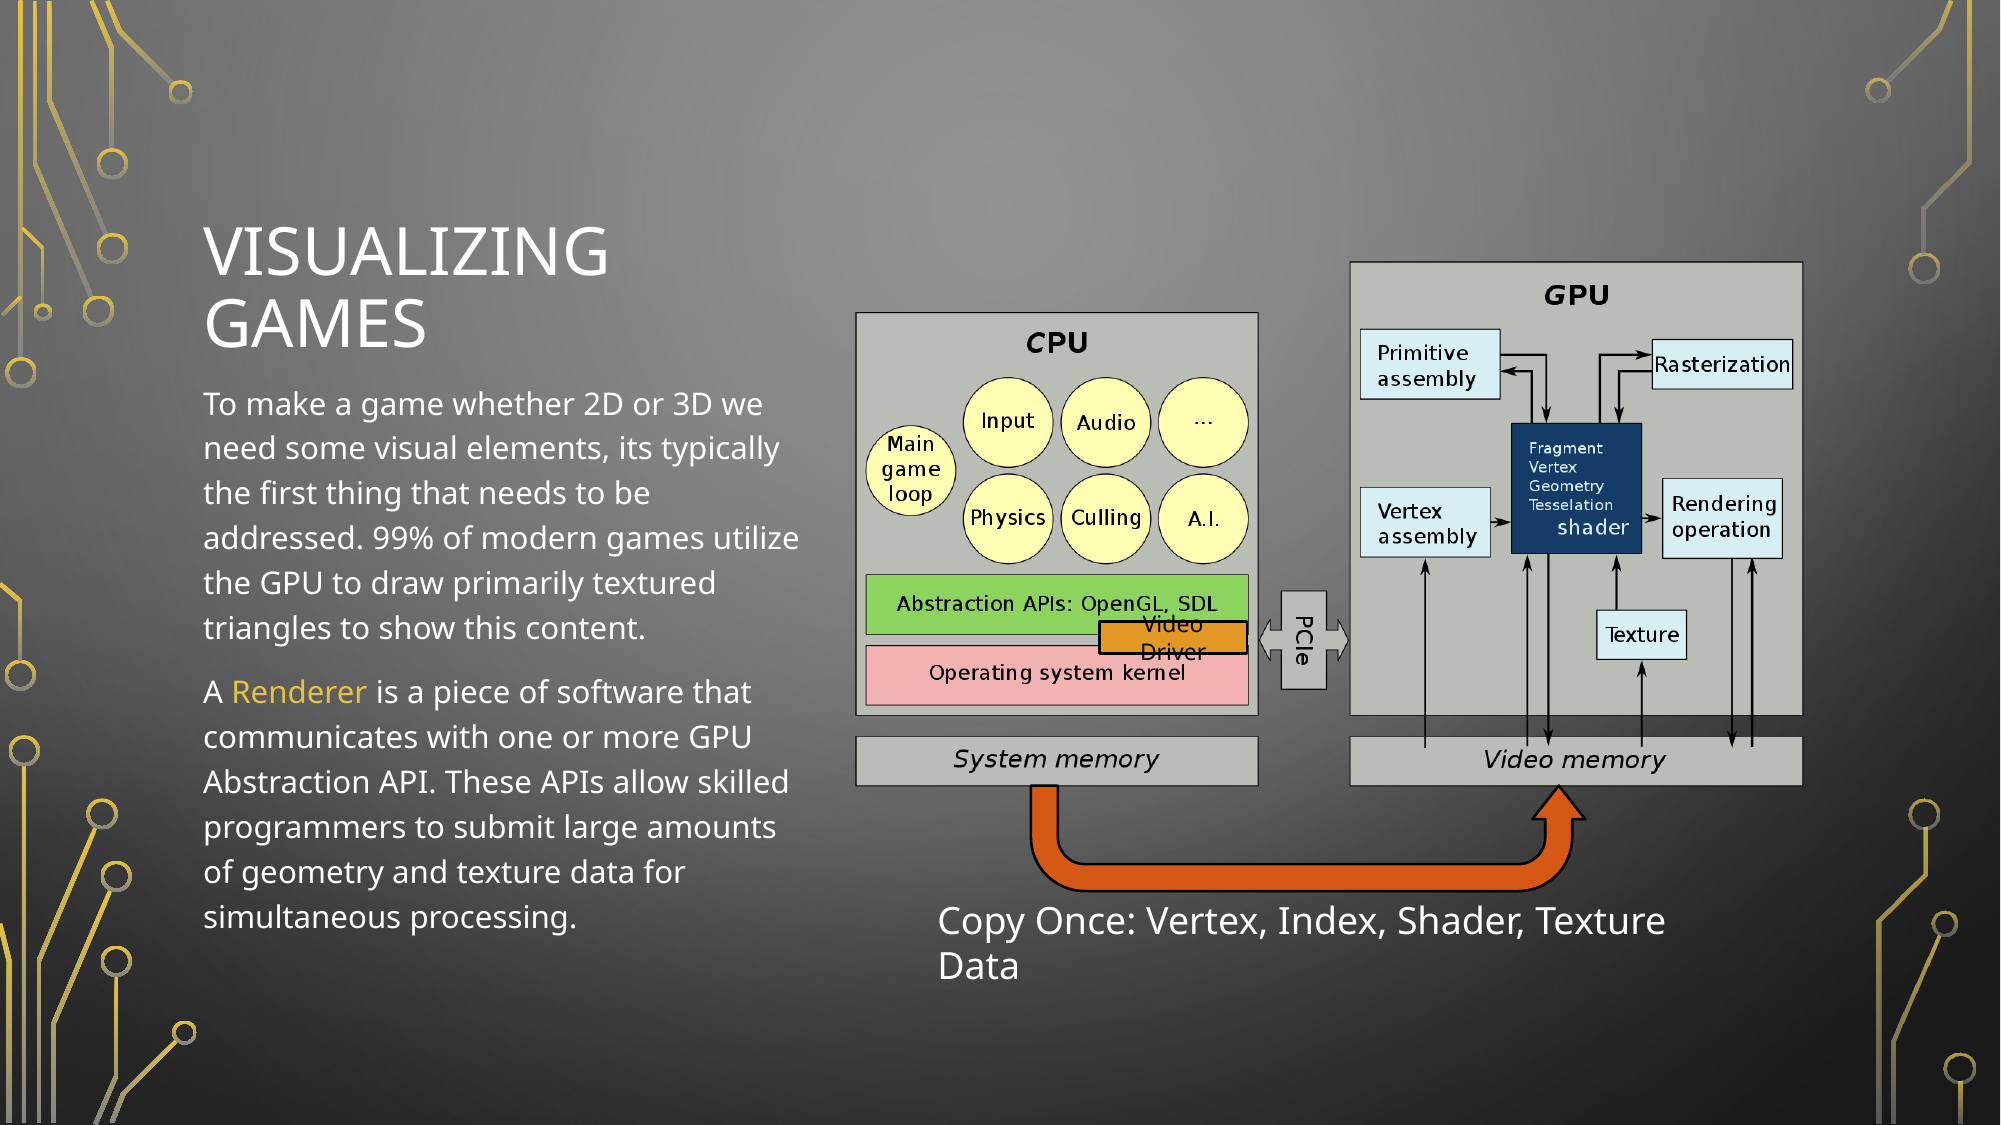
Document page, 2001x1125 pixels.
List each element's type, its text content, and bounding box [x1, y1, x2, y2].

list To make a game whether 2D or 3D we need some visual elements, its typically the first thing that needs to be addressed. 99% of modern games utilize the GPU to draw primarily textured triangles to show this content. A Renderer is a piece of software that communicates with one or more GPU Abstraction API. These APIs allow skilled programmers to submit large amounts of geometry and texture data for simultaneous processing. [188, 369, 821, 950]
text_box [1029, 796, 1587, 889]
text_box Copy Once: Vertex, Index, Shader, Texture Data [922, 889, 1736, 995]
title Visualizing games [188, 99, 821, 369]
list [845, 251, 1813, 796]
